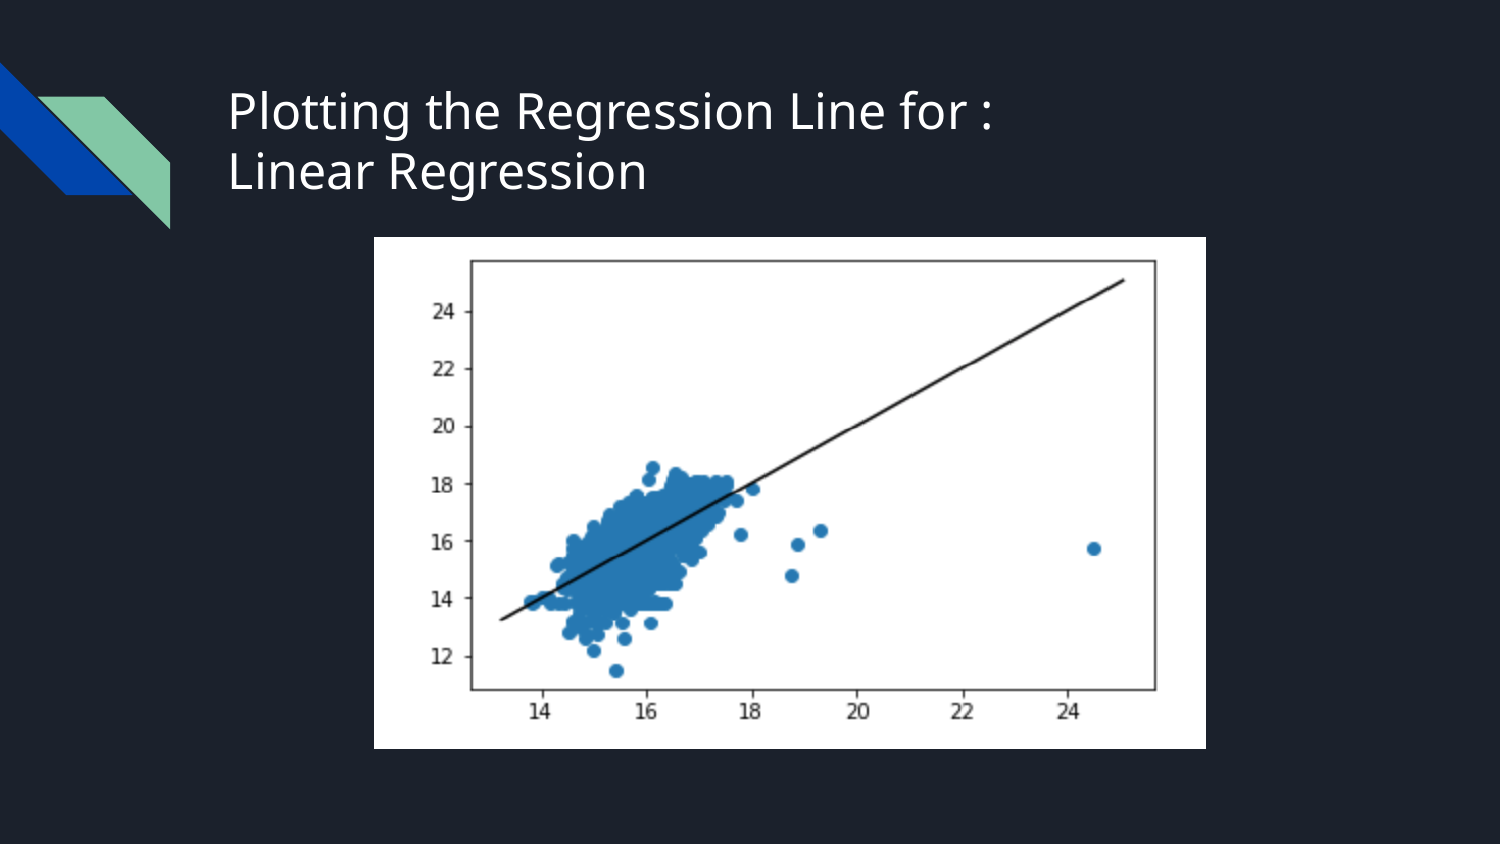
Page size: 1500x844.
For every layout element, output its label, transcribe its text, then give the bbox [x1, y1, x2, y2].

title Plotting the Regression Line for : Linear Regression [212, 64, 1368, 215]
picture [374, 237, 1206, 749]
